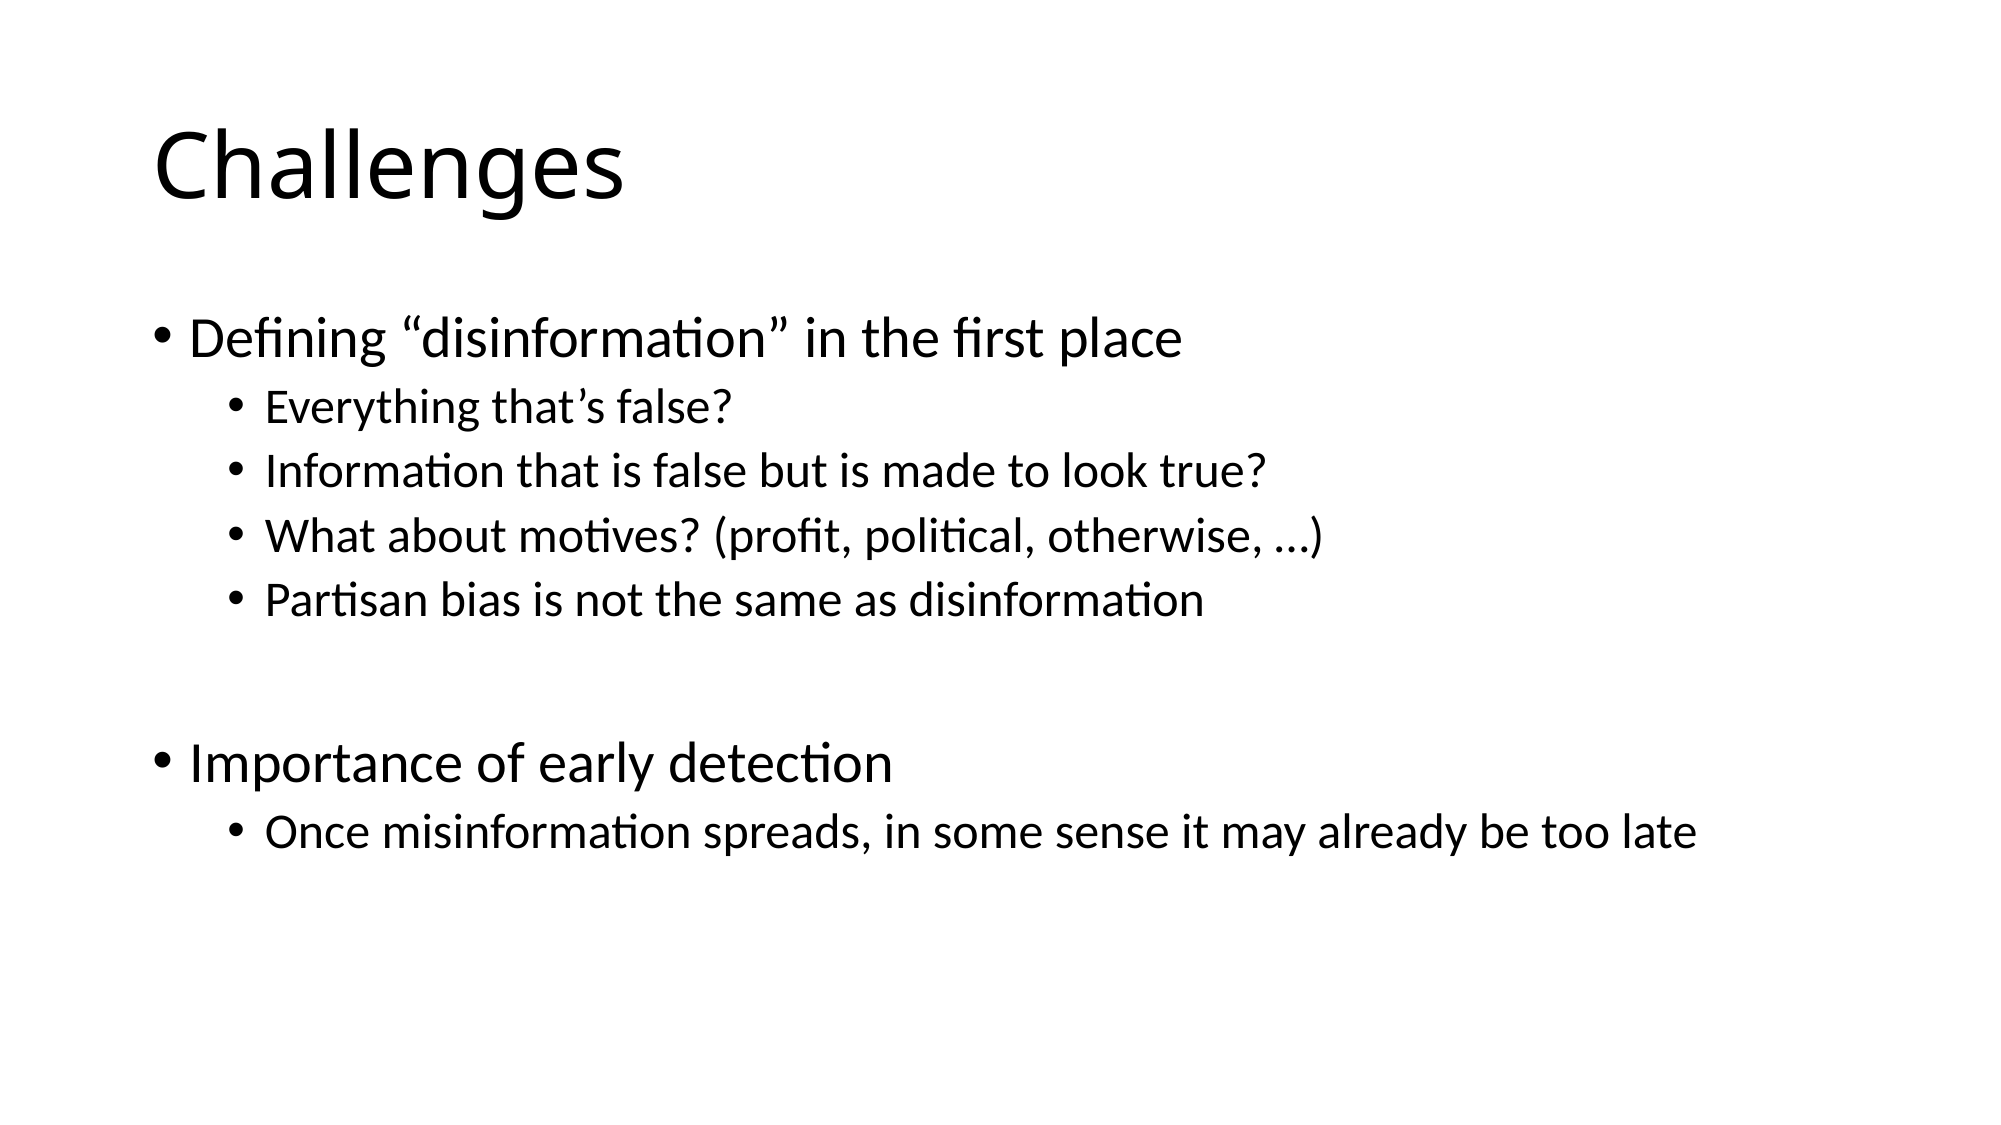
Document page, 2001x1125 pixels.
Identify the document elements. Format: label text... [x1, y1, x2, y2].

list Defining “disinformation” in the first place Everything that’s false? Information that is false but is made to look true? What about motives? (profit, political, otherwise, …) Partisan bias is not the same as disinformation Importance of early detection Once misinformation spreads, in some sense it may already be too late [137, 299, 1863, 1014]
title Challenges [137, 59, 1863, 278]
